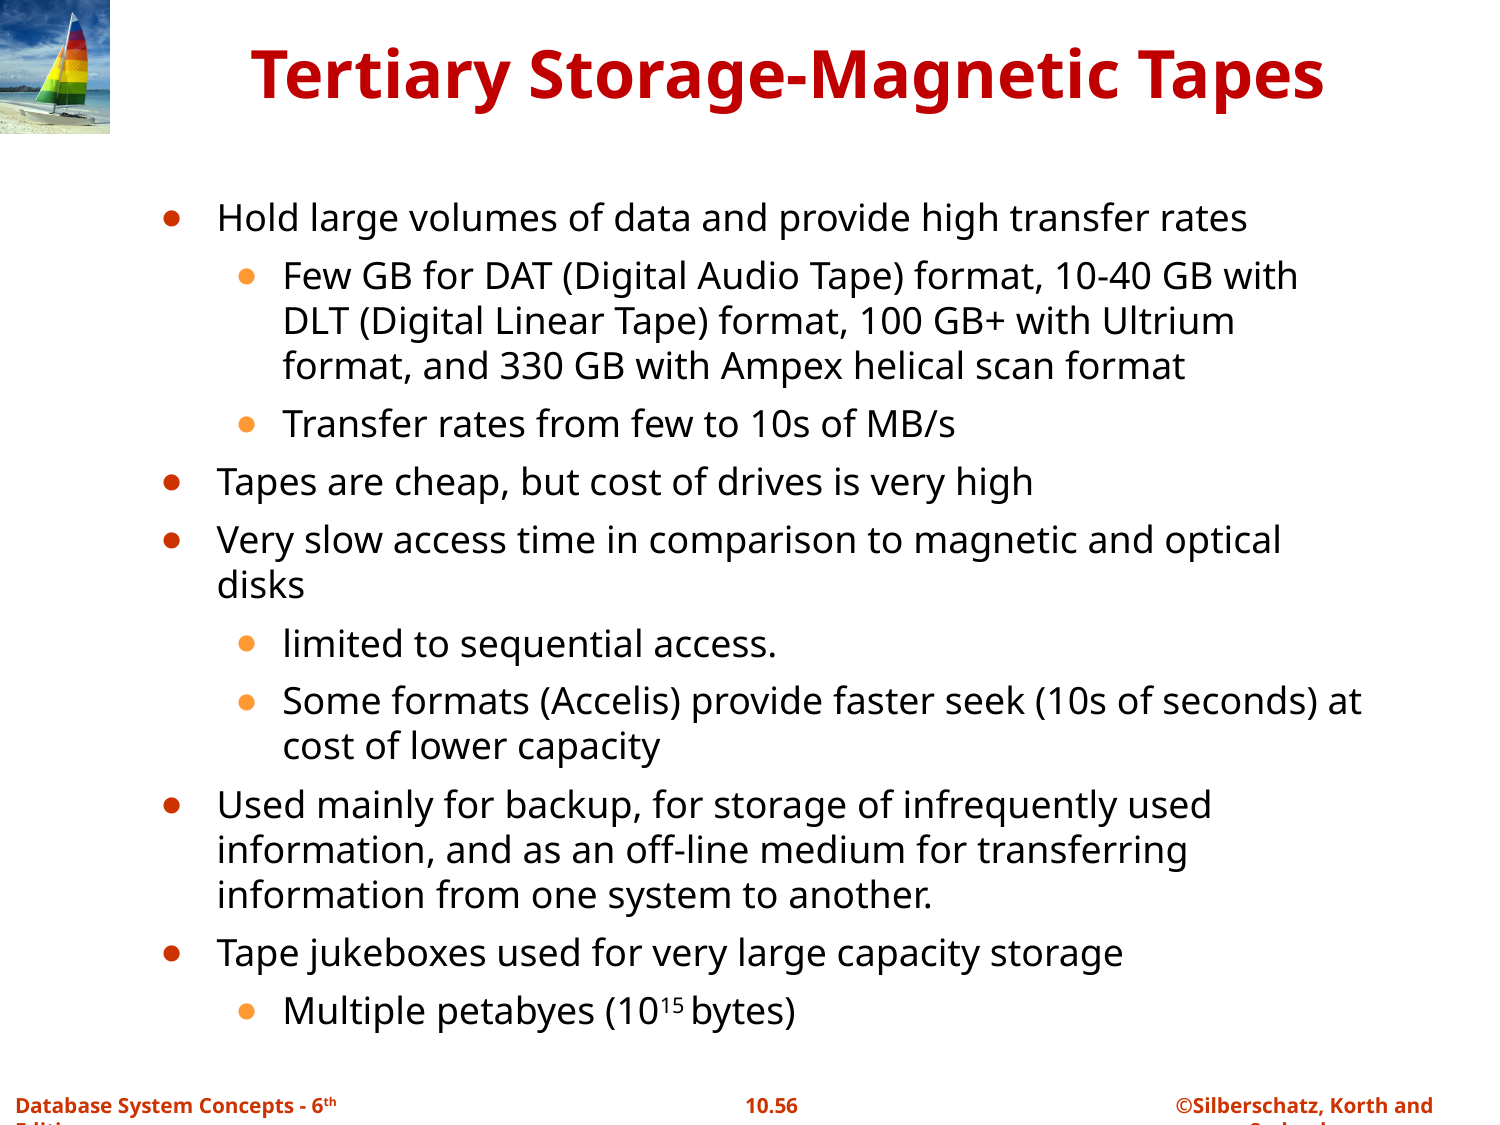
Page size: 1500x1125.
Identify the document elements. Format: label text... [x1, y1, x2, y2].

title Tertiary Storage-Magnetic Tapes [126, 19, 1451, 120]
picture [0, 0, 110, 134]
list Hold large volumes of data and provide high transfer rates Few GB for DAT (Digital Audio Tape) format, 10-40 GB with DLT (Digital Linear Tape) format, 100 GB+ with Ultrium format, and 330 GB with Ampex helical scan format Transfer rates from few to 10s of MB/s Tapes are cheap, but cost of drives is very high Very slow access time in comparison to magnetic and optical disks limited to sequential access. Some formats (Accelis) provide faster seek (10s of seconds) at cost of lower capacity Used mainly for backup, for storage of infrequently used information, and as an off-line medium for transferring information from one system to another. Tape jukeboxes used for very large capacity storage Multiple petabyes (1015 bytes) [145, 186, 1386, 979]
